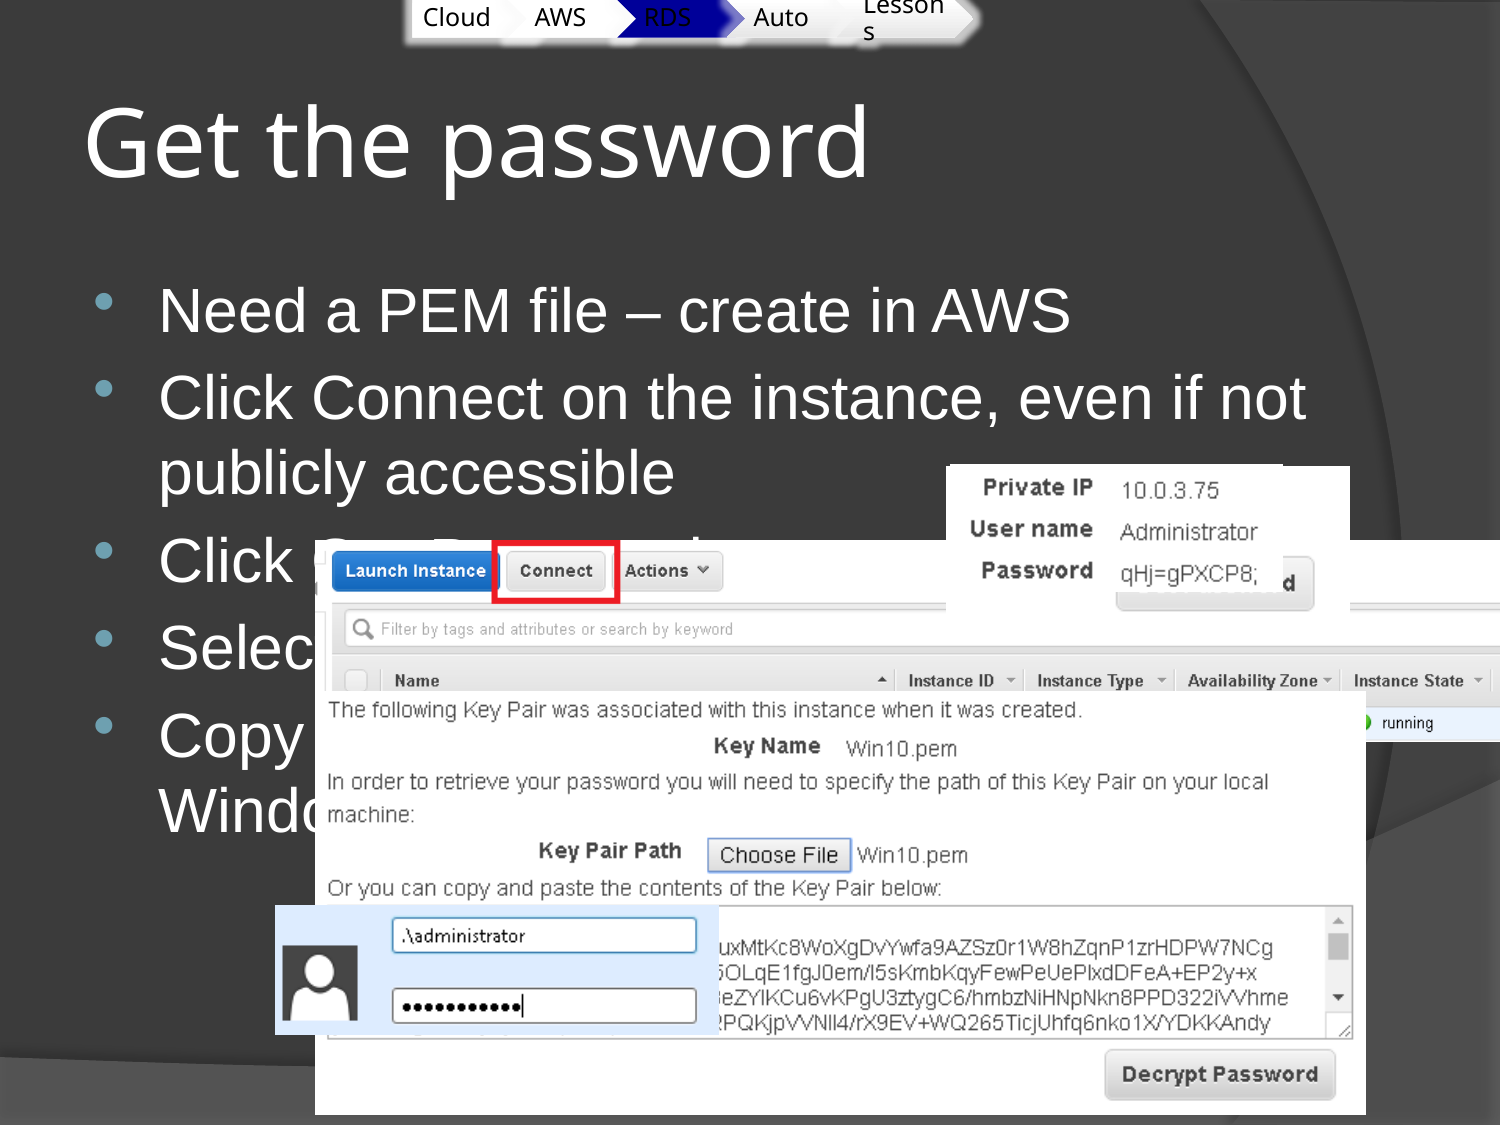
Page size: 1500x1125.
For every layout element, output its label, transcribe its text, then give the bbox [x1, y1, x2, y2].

picture [946, 465, 1351, 615]
list Need a PEM file – create in AWS Click Connect on the instance, even if not publicly accessible Click Get Password Select the PEM file and click Decrypt Copy Paste the password and change it in Windows if desired [75, 262, 1430, 1005]
picture [949, 463, 1283, 592]
picture [274, 904, 719, 1036]
picture [315, 540, 1500, 742]
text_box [412, 0, 988, 38]
title Get the password [75, 45, 1300, 233]
picture [315, 691, 1366, 1115]
